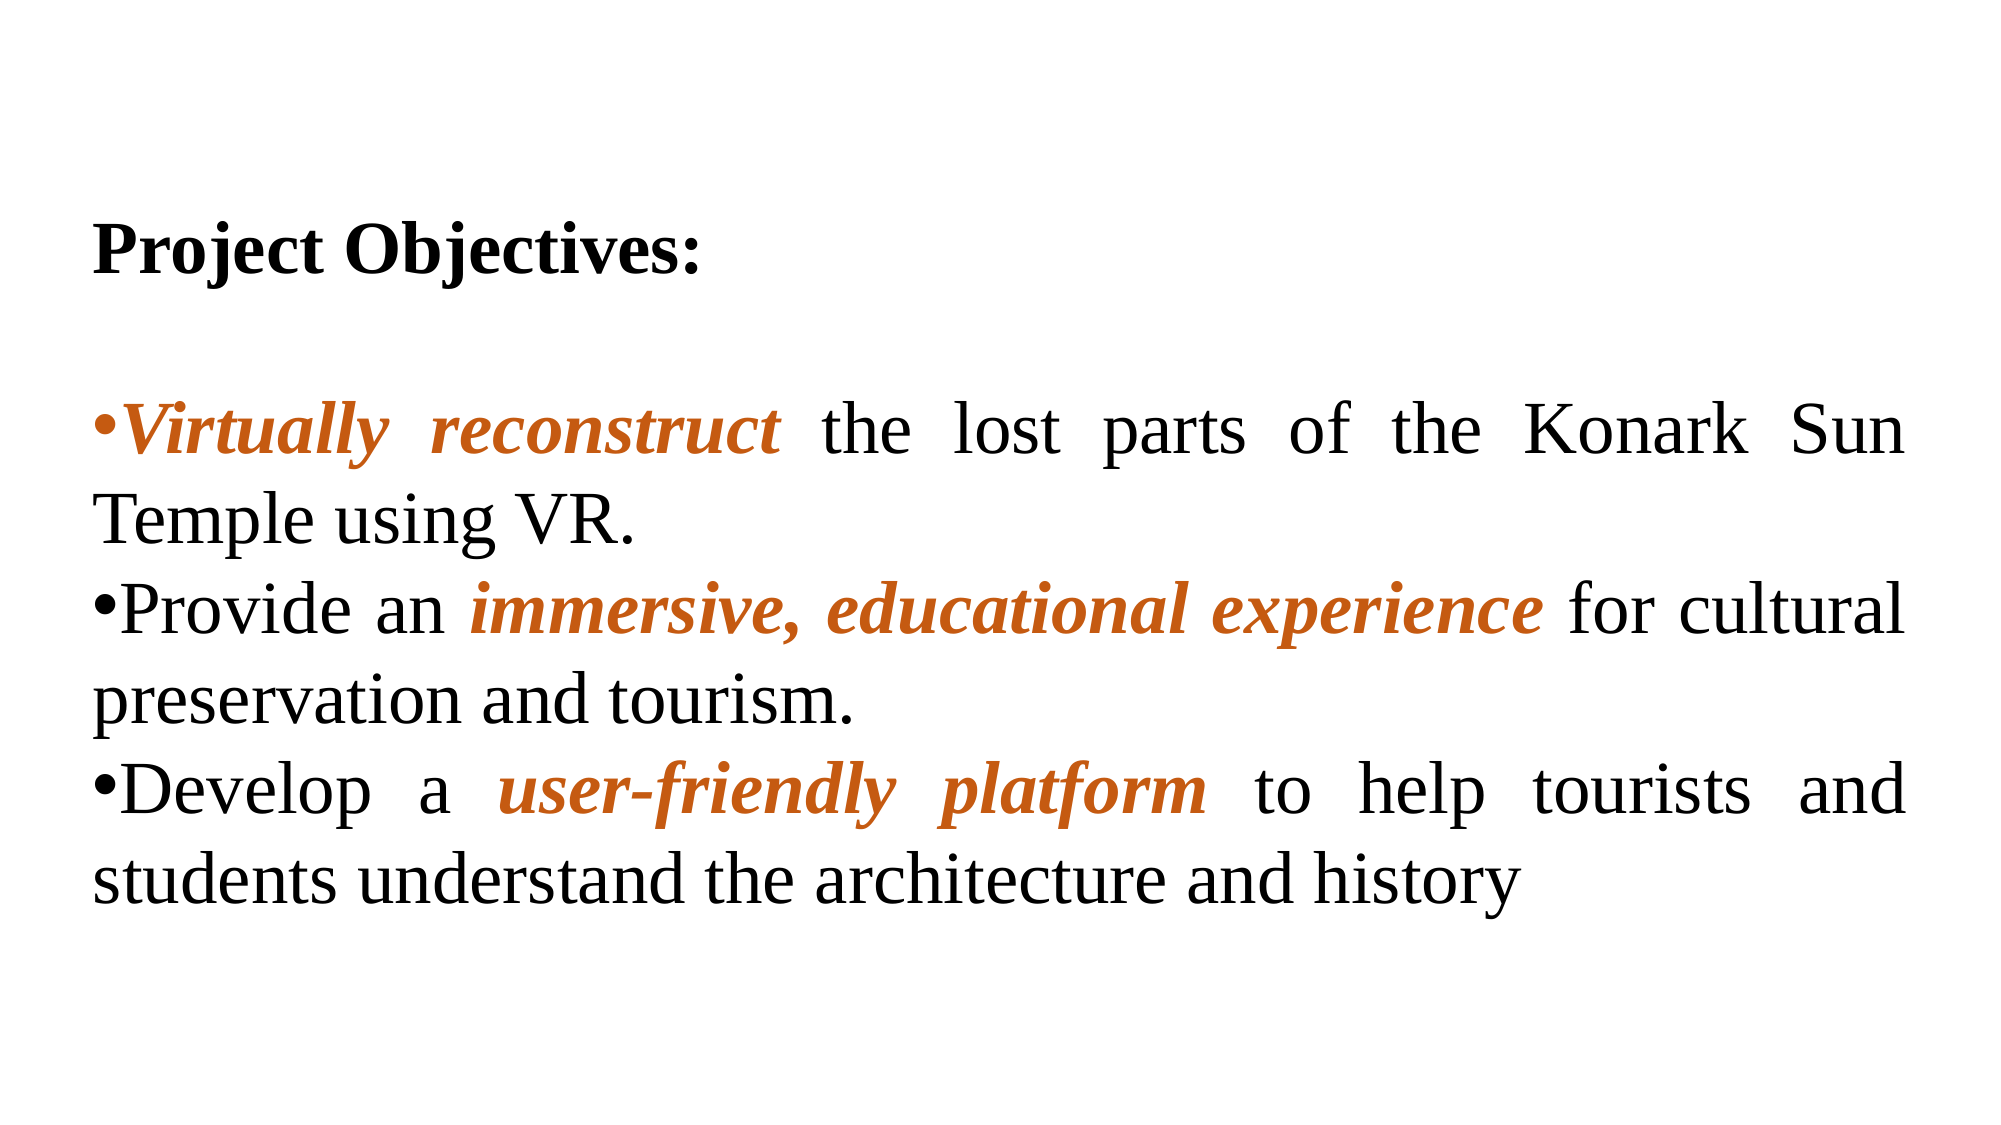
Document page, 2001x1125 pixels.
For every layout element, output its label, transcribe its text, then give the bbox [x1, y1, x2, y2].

text_box Project Objectives: Virtually reconstruct the lost parts of the Konark Sun Temple using VR. Provide an immersive, educational experience for cultural preservation and tourism. Develop a user-friendly platform to help tourists and students understand the architecture and history [78, 191, 1922, 927]
